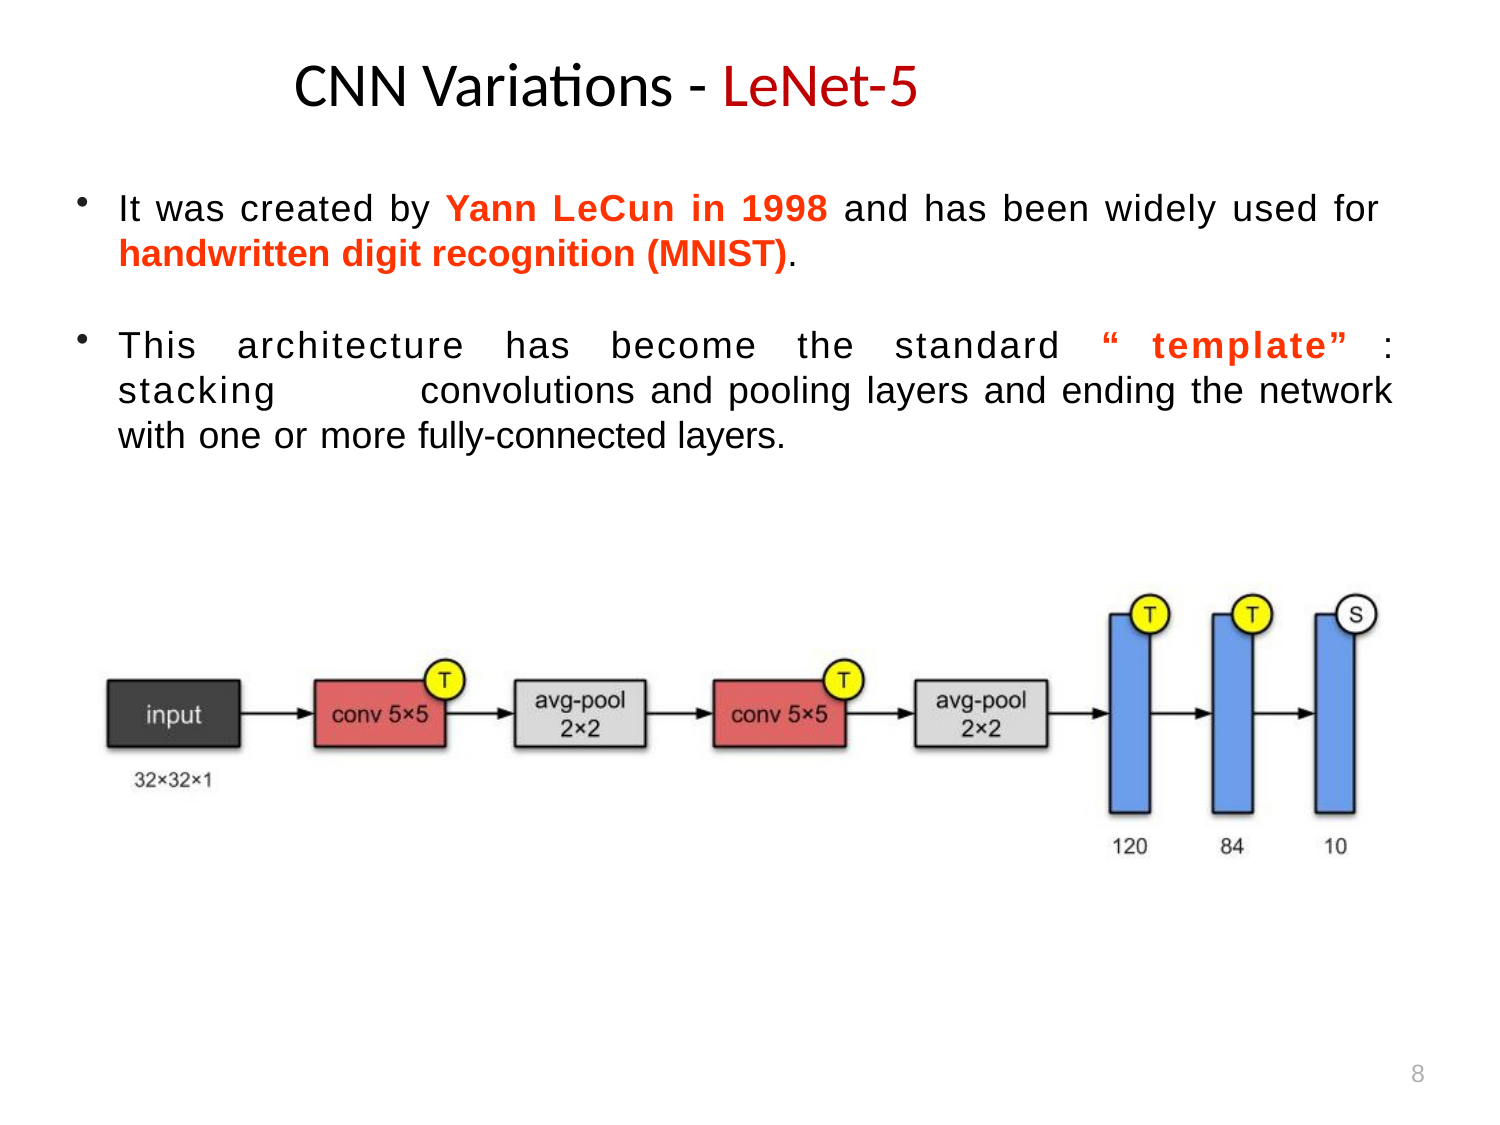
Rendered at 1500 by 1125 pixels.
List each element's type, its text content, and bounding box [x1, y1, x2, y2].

slide_number 8 [1074, 746, 1425, 1125]
text_box It was created by Yann LeCun in 1998 and has been widely used for handwritten digit recognition (MNIST). This architecture has become the standard “ template” : stacking convolutions and pooling layers and ending the network with one or more fully-connected layers. [74, 182, 1394, 456]
picture [97, 582, 1384, 859]
title CNN Variations - LeNet-5 [229, 0, 984, 176]
